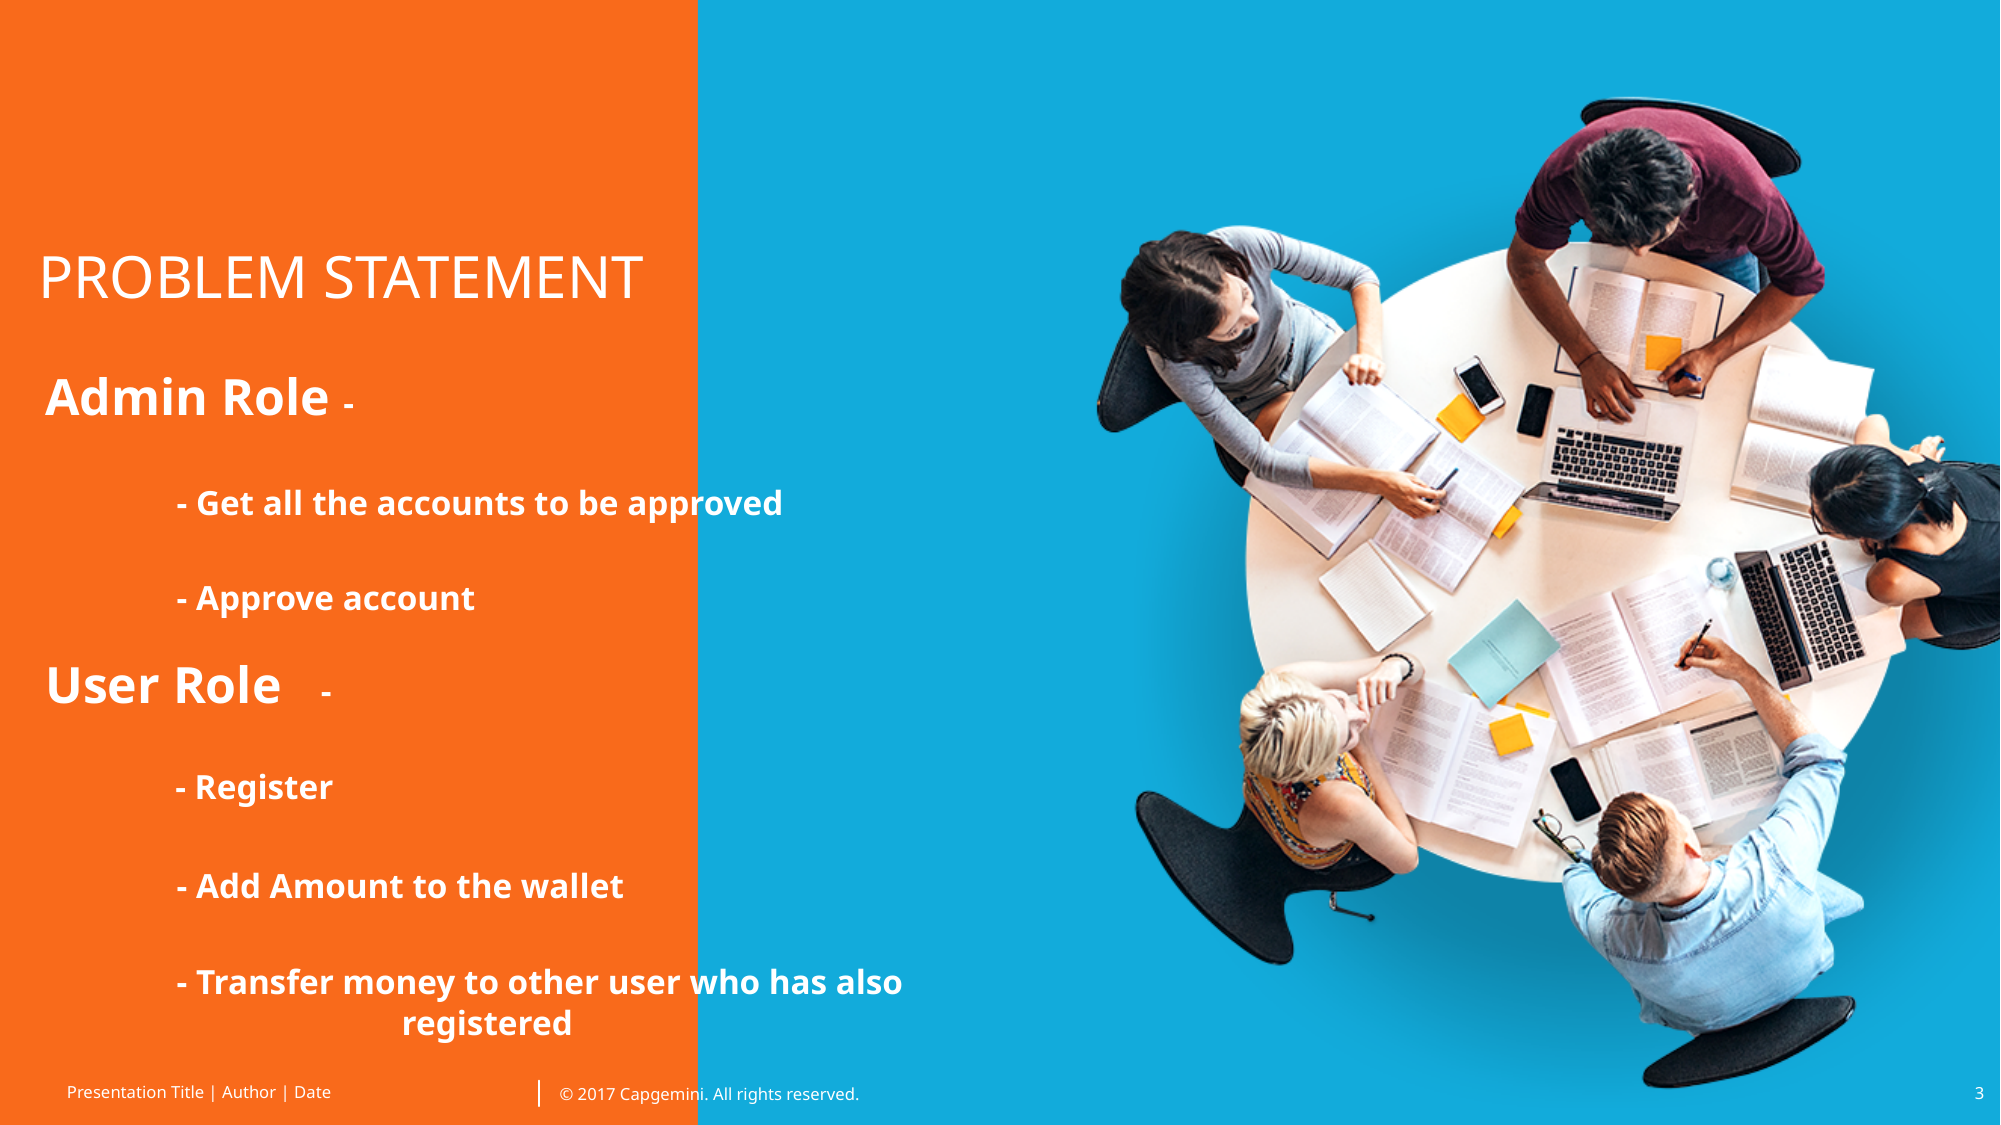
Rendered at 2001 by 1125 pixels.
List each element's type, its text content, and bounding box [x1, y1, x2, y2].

list Admin Role - - Get all the accounts to be approved - Approve account User Role - - Register - Add Amount to the wallet - Transfer money to other user who has also registered [30, 376, 1129, 1052]
picture [697, 0, 2000, 1125]
title Problem Statement [38, 168, 1686, 310]
